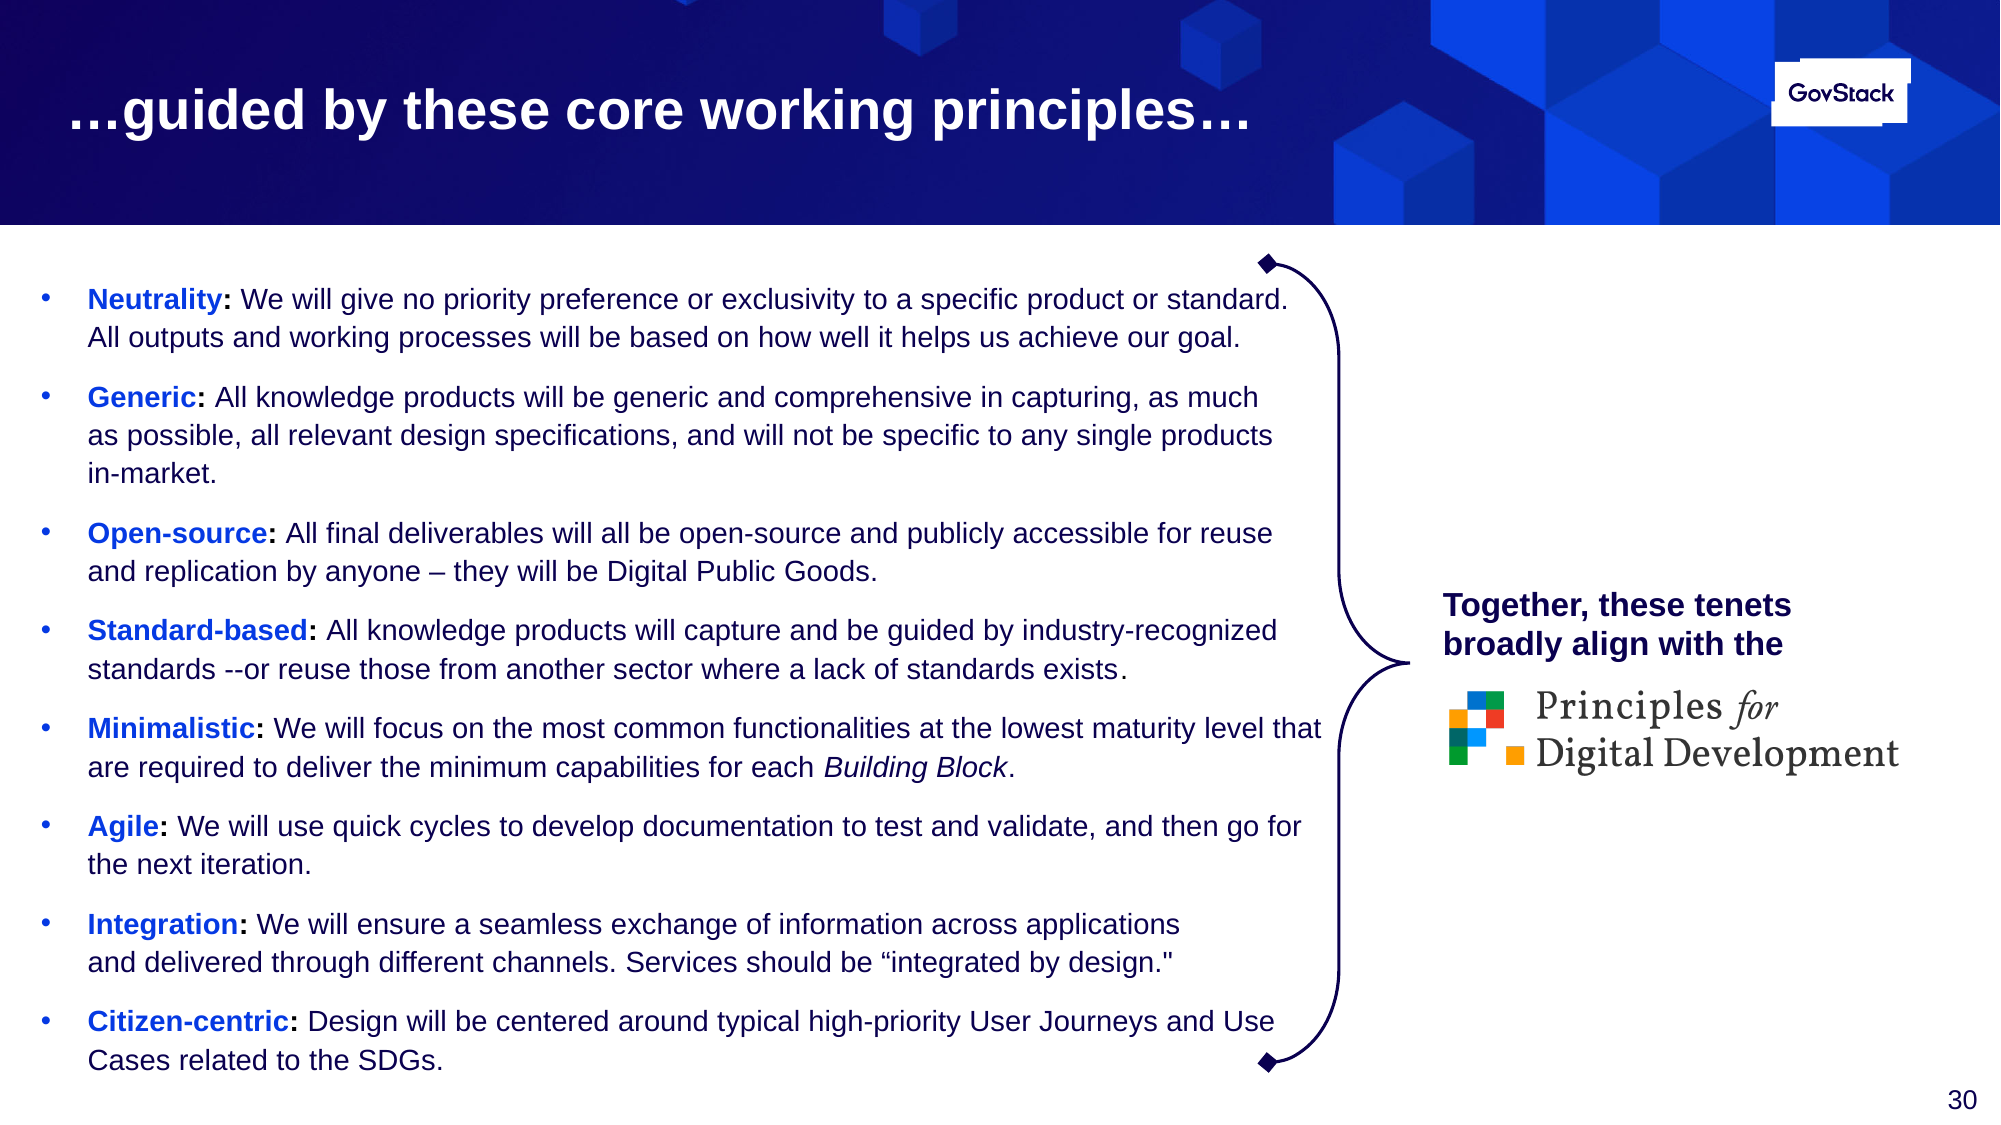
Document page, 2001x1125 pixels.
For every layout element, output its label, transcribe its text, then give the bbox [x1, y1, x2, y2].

title …guided by these core working principles… [66, 49, 1797, 132]
text_box [1257, 253, 1410, 1073]
text_box Neutrality: We will give no priority preference or exclusivity to a specific product or standard. All outputs and working processes will be based on how well it helps us achieve our goal. Generic: All knowledge products will be generic and comprehensive in capturing, as much as possible, all relevant design specifications, and will not be specific to any single products in-market. Open-source: All final deliverables will all be open-source and publicly accessible for reuse and replication by anyone – they will be Digital Public Goods. Standard-based: All knowledge products will capture and be guided by industry-recognized standards --or reuse those from another sector where a lack of standards exists. Minimalistic: We will focus on the most common functionalities at the lowest maturity level that are required to deliver the minimum capabilities for each Building Block. Agile: We will use quick cycles to develop documentation to test and validate, and then go for the next iteration. Integration: We will ensure a seamless exchange of information across applications and delivered through different channels. Services should be “integrated by design." Citizen-centric: Design will be centered around typical high-priority User Journeys and Use Cases related to the SDGs. [40, 276, 1330, 1125]
slide_number 30 [1864, 1077, 1978, 1115]
text_box Together, these tenets broadly align with the [1414, 583, 1865, 663]
picture [1448, 689, 1899, 776]
picture [0, 0, 2000, 225]
